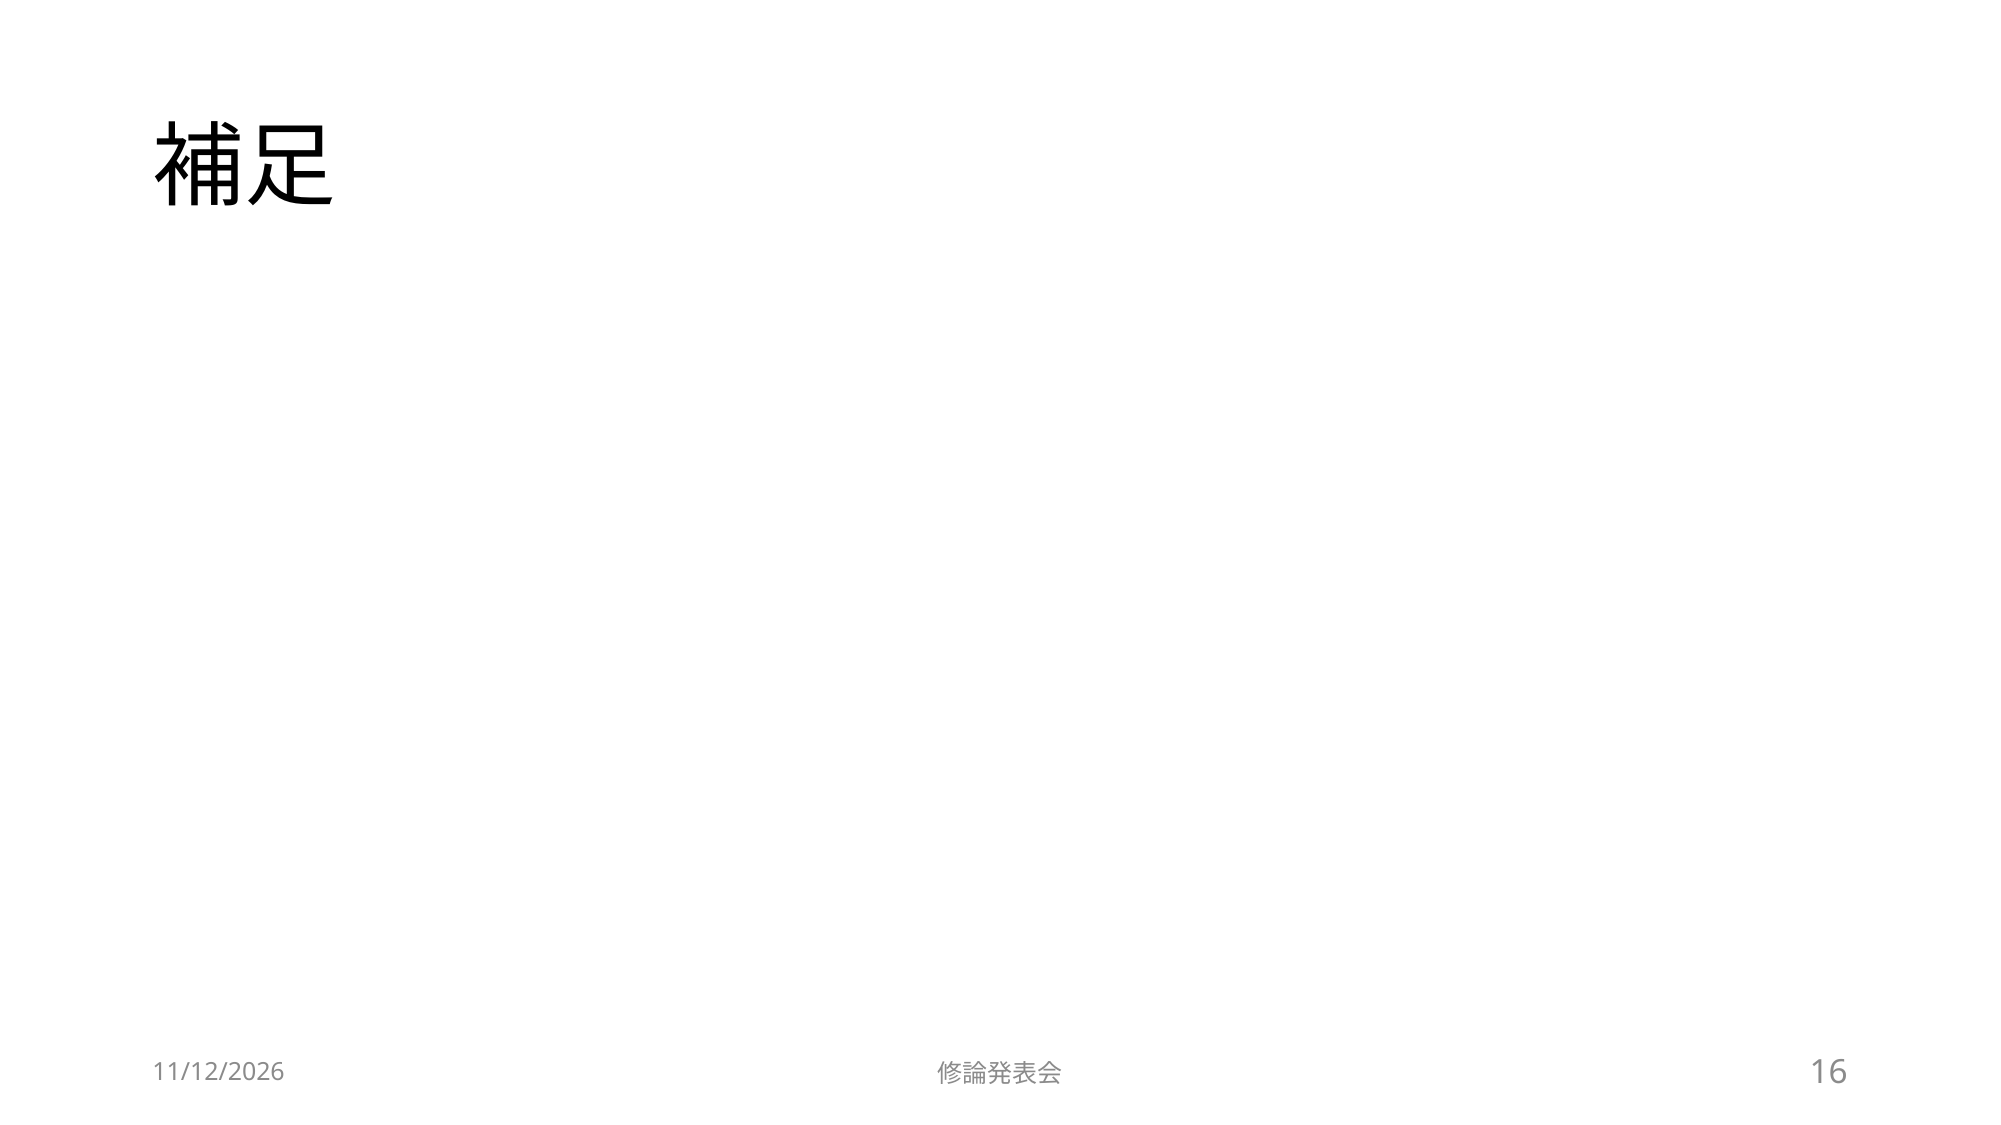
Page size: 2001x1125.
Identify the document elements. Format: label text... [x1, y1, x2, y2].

title 補足 [137, 59, 1863, 278]
slide_number 15 [1412, 1042, 1863, 1103]
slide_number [137, 1042, 588, 1103]
footer 修論発表会 [662, 1042, 1338, 1103]
